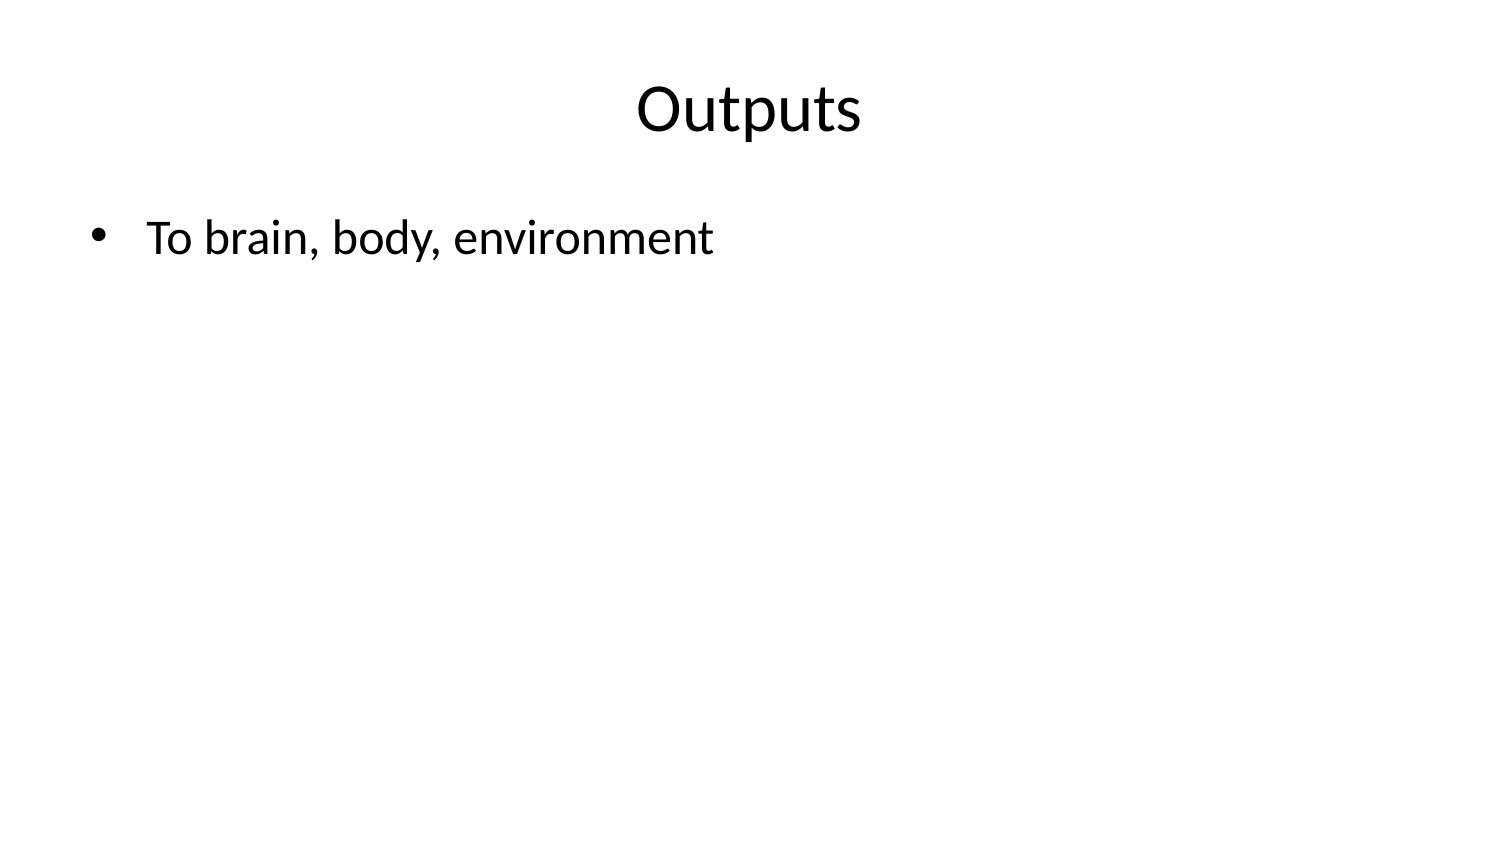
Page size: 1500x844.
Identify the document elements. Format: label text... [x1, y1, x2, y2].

title Outputs [75, 33, 1425, 175]
list To brain, body, environment [75, 196, 1425, 754]
